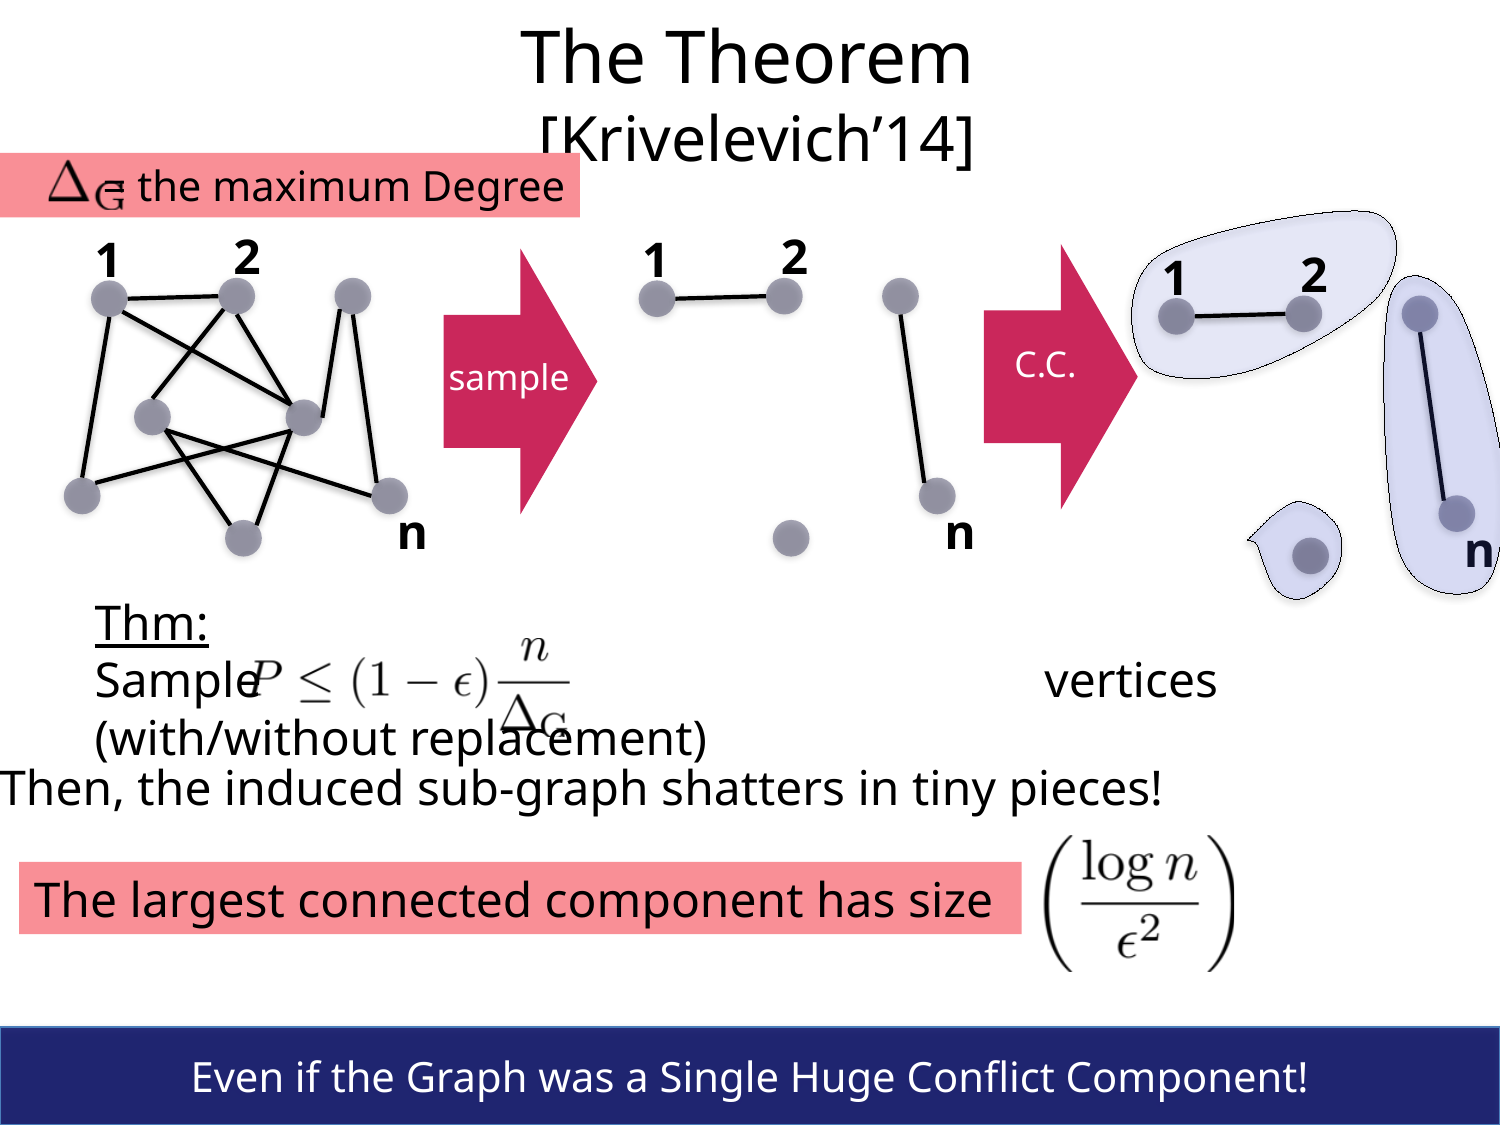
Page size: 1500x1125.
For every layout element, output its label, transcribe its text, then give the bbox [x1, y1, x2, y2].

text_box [627, 218, 1069, 568]
picture [979, 834, 1235, 972]
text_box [979, 243, 1138, 510]
text_box The Theorem [Krivelevich’14] [173, 3, 1342, 181]
text_box [1209, 210, 1396, 235]
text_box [15, 152, 556, 219]
text_box Then, the induced sub-graph shatters in tiny pieces! [0, 750, 1181, 823]
text_box Thm: Sample vertices (with/without replacement) [79, 585, 1474, 980]
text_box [1146, 236, 1500, 586]
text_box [63, 227, 521, 568]
picture [246, 637, 570, 737]
text_box Even if the Graph was a Single Huge Conflict Component! [0, 1026, 1500, 1125]
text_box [420, 248, 598, 515]
text_box The largest connected component has size [19, 861, 974, 935]
